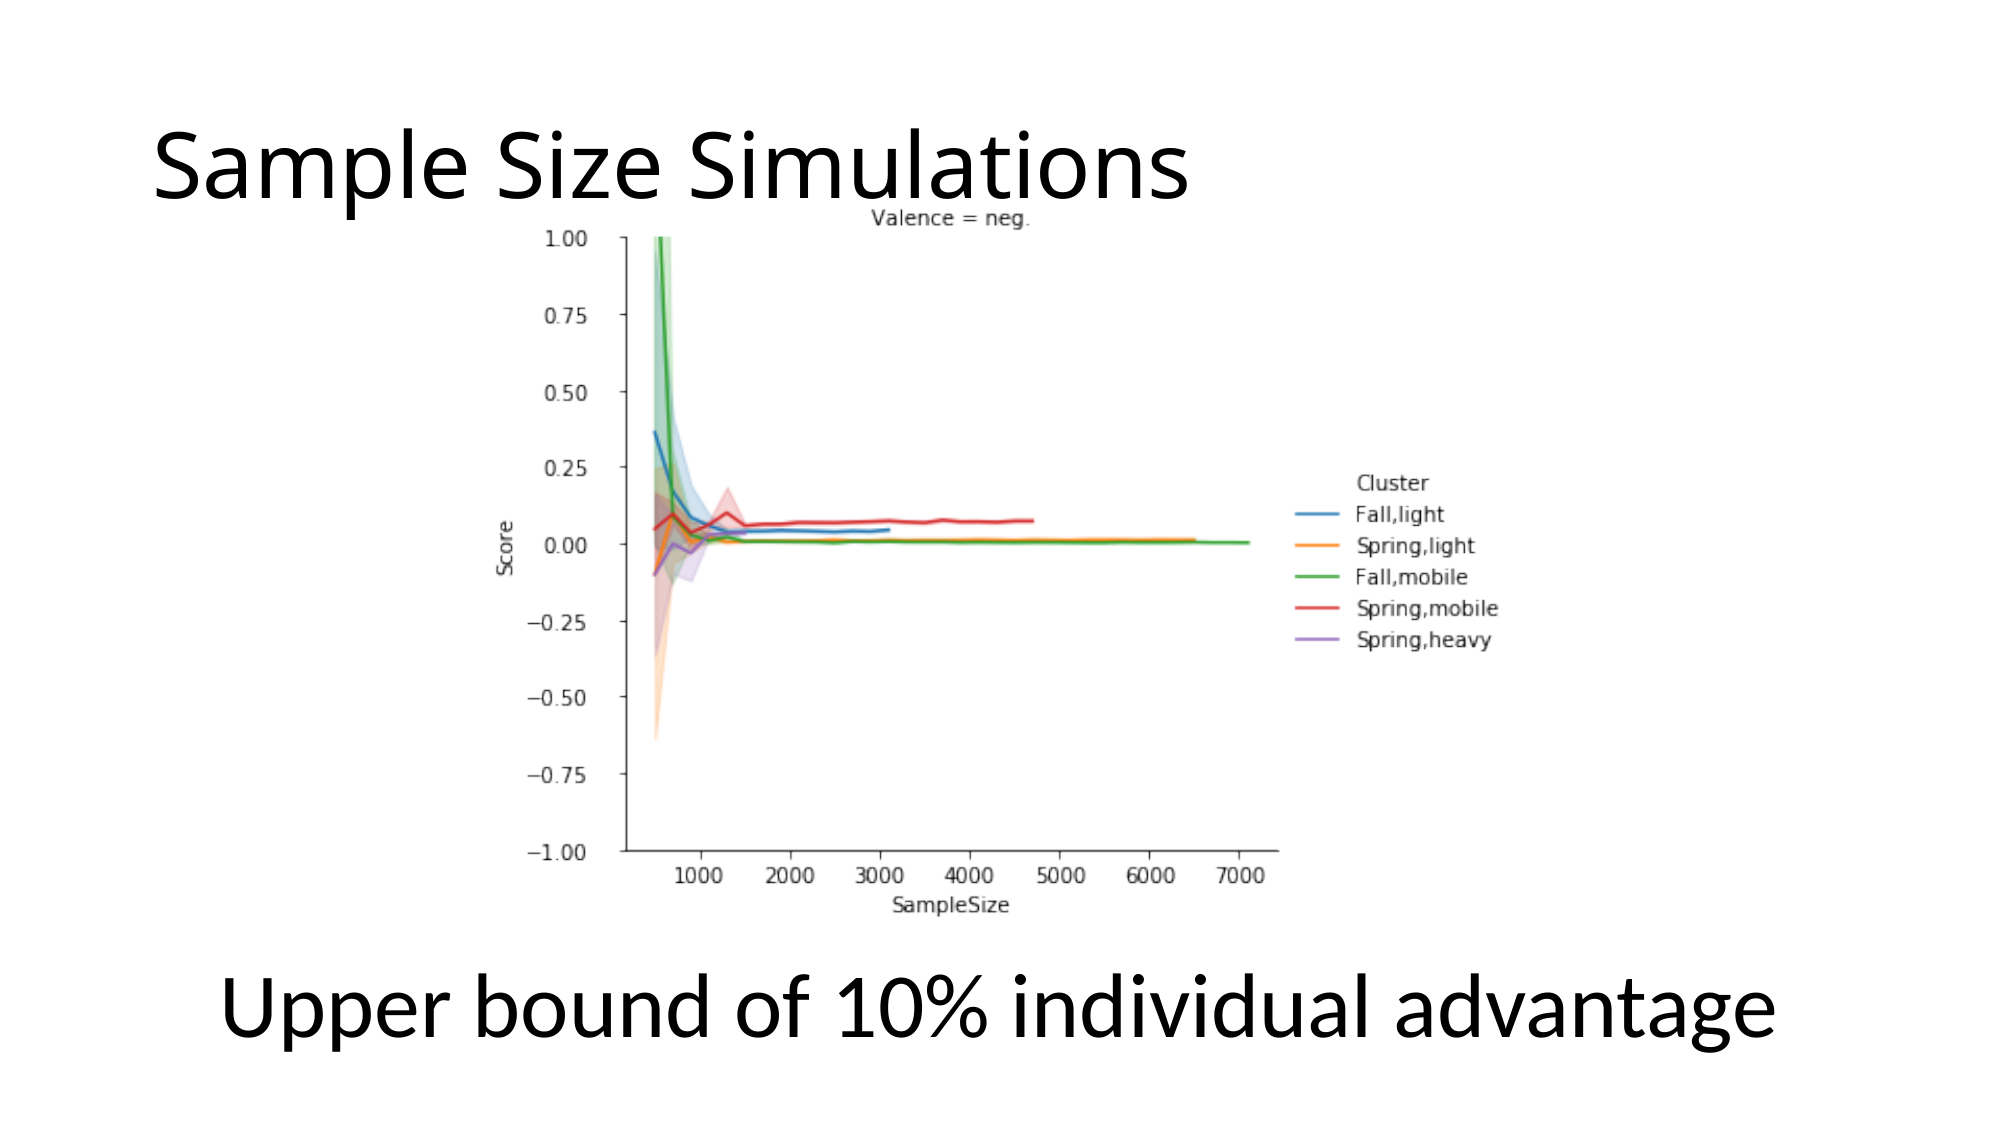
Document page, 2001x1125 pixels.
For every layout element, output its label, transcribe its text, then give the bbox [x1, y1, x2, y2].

title Sample Size Simulations [137, 59, 1863, 278]
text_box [482, 195, 1518, 930]
text_box Upper bound of 10% individual advantage [204, 938, 1796, 1064]
